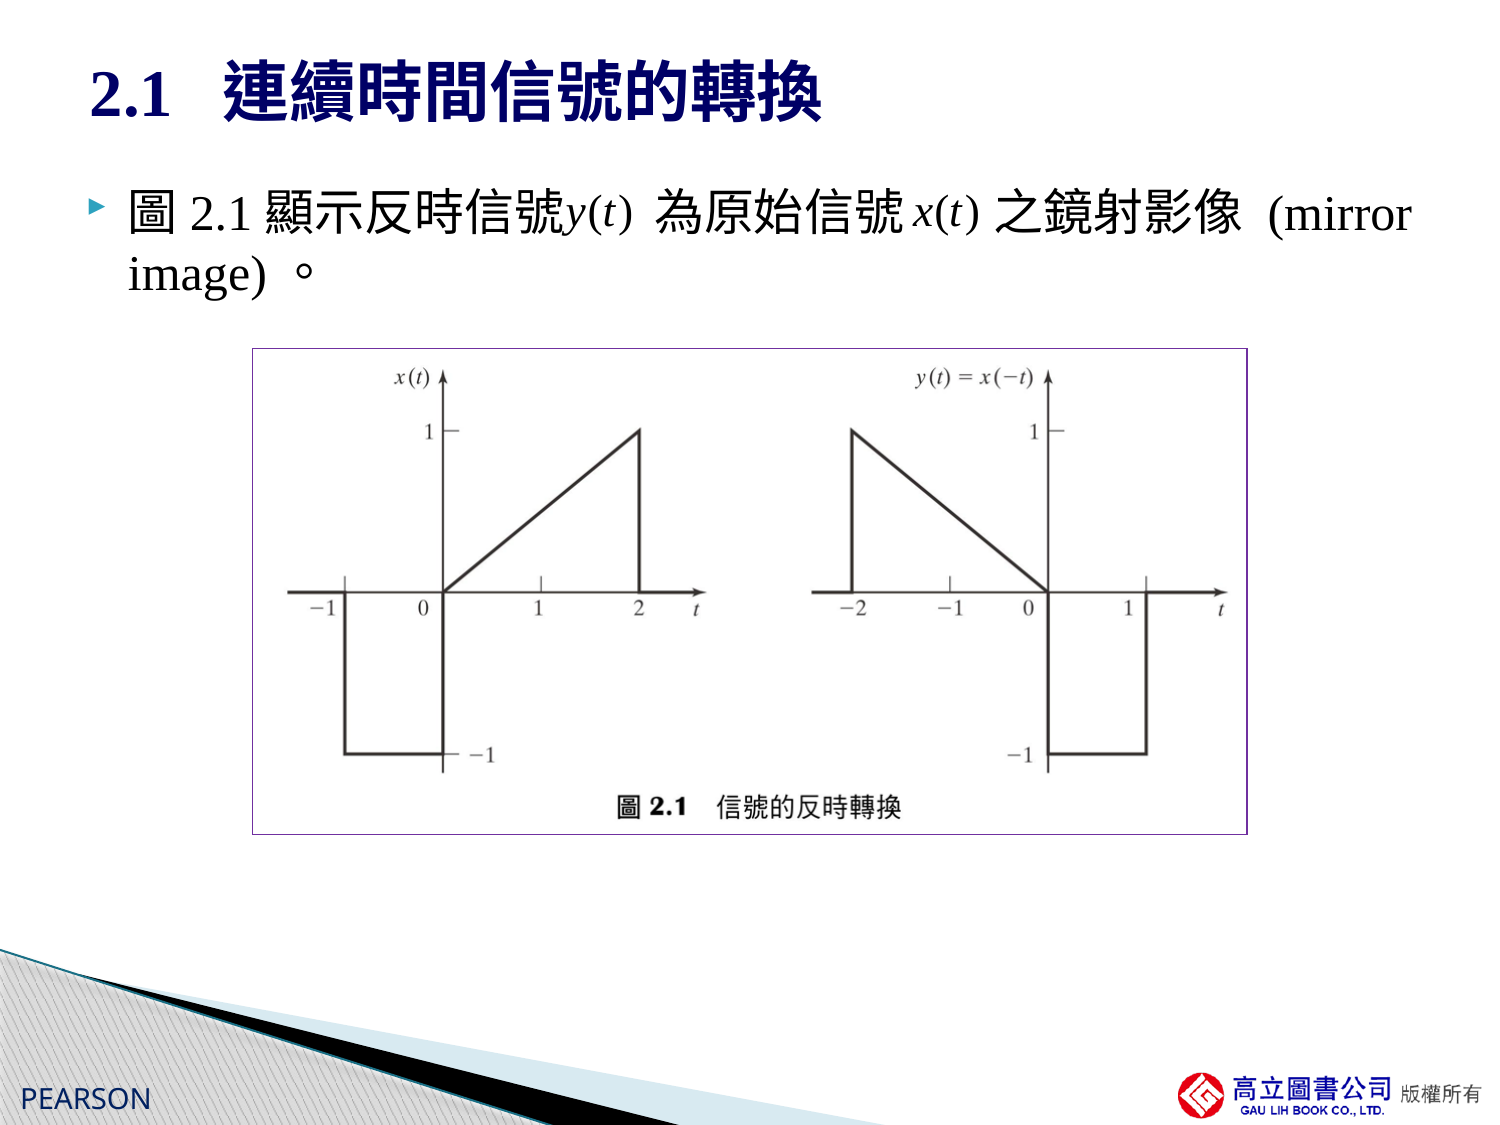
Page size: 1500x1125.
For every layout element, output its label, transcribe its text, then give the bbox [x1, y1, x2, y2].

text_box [548, 182, 654, 249]
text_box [898, 182, 999, 249]
title 2.1 連續時間信號的轉換 [75, 30, 1425, 149]
picture [1178, 1065, 1500, 1125]
picture [253, 349, 1247, 834]
list 圖2.1顯示反時信號 為原始信號 之鏡射影像 (mirror image)。 [53, 172, 1459, 1052]
